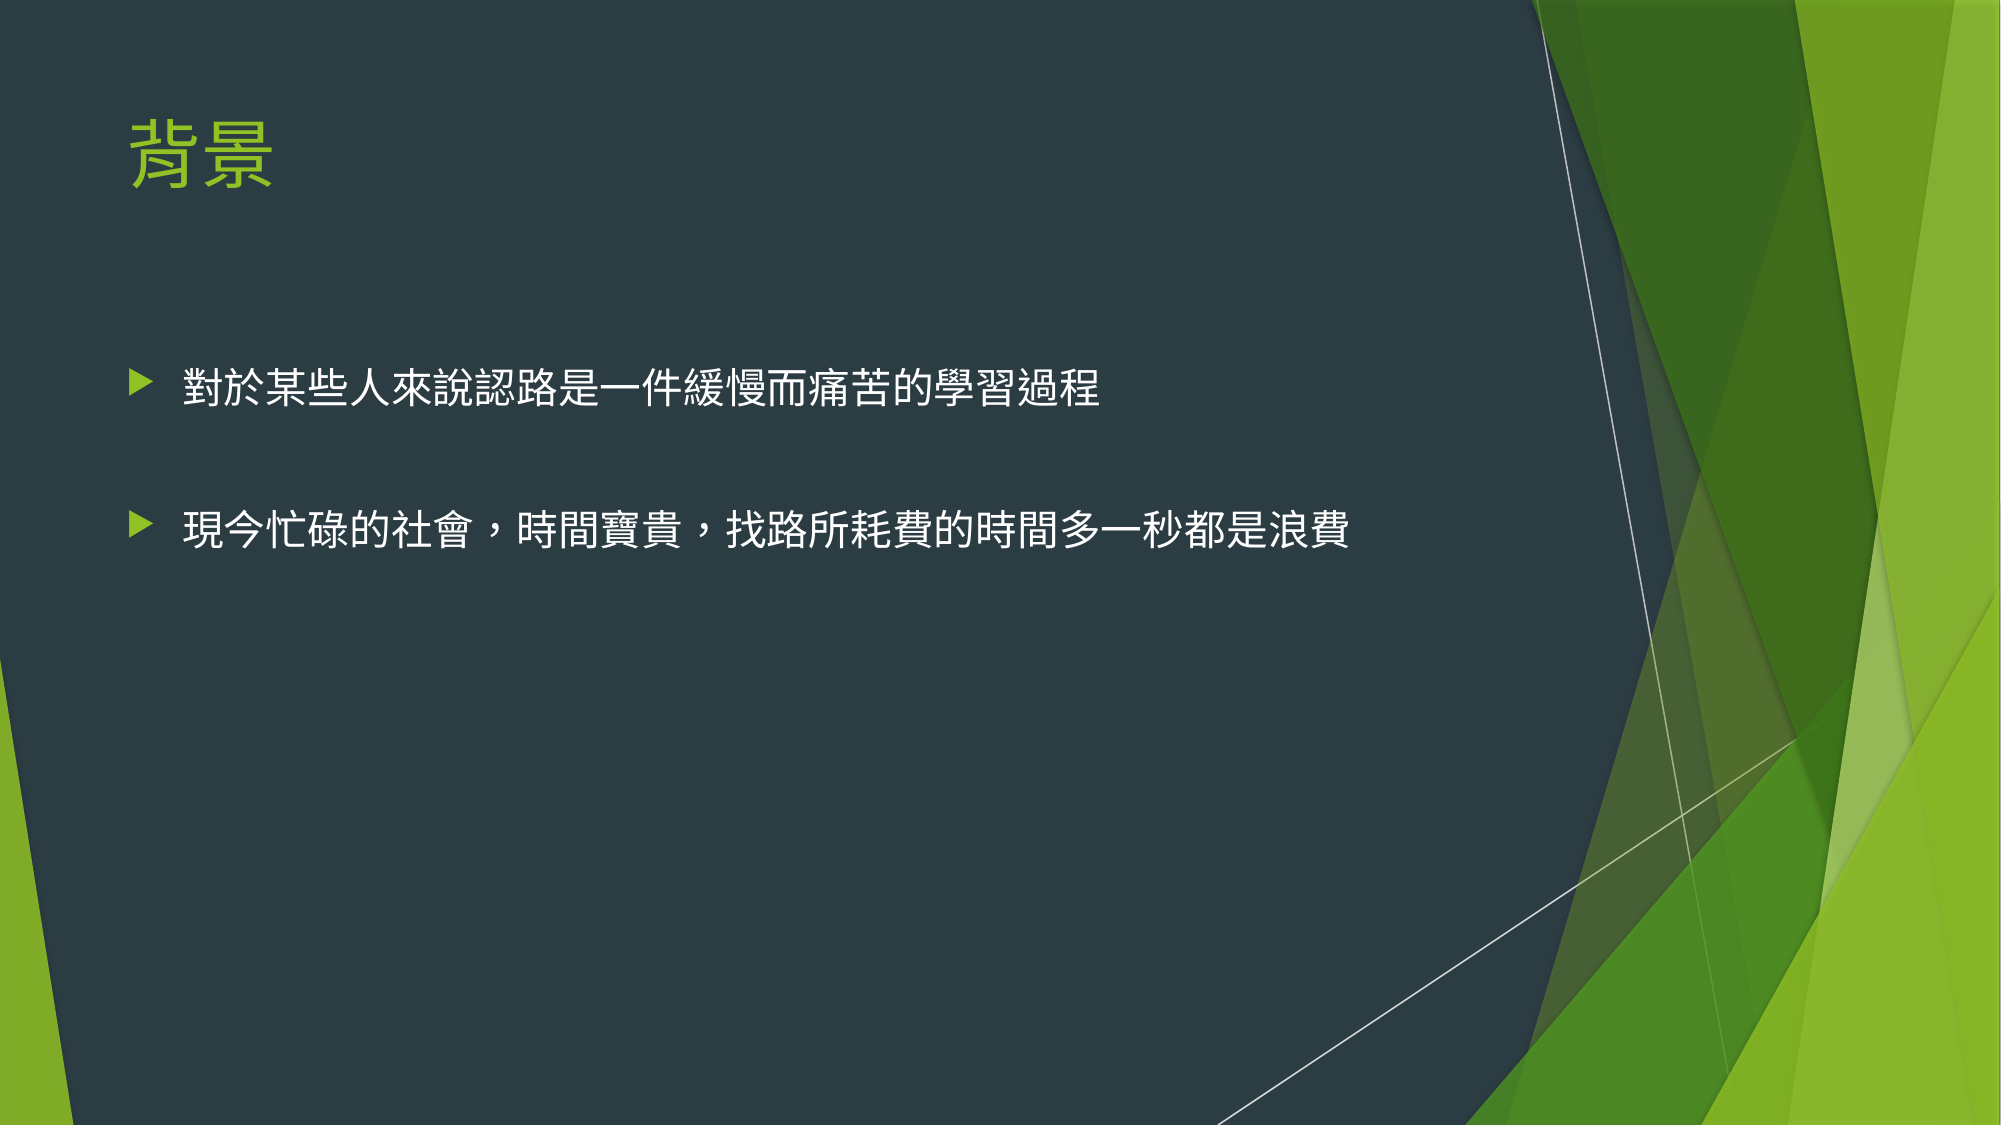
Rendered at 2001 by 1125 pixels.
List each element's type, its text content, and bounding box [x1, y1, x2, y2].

title 背景 [111, 99, 1522, 317]
list 對於某些人來說認路是一件緩慢而痛苦的學習過程 現今忙碌的社會，時間寶貴，找路所耗費的時間多一秒都是浪費 [111, 354, 1522, 992]
